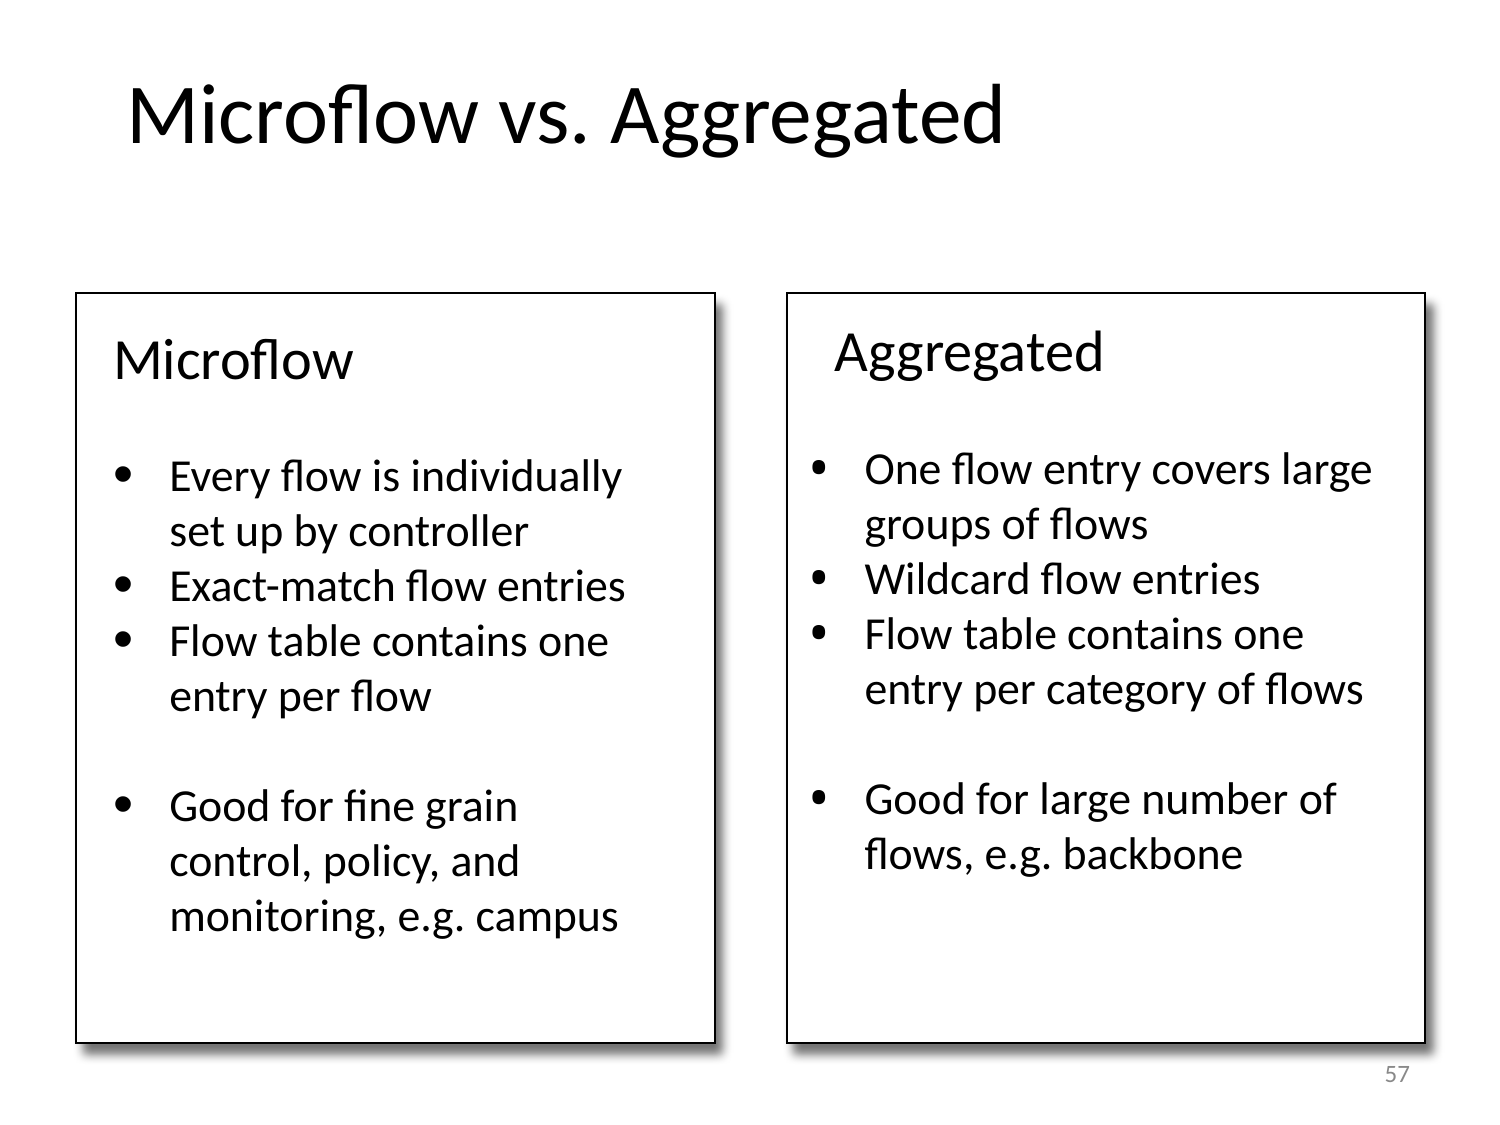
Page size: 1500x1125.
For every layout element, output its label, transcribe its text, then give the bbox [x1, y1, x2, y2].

text_box [786, 292, 1426, 1043]
slide_number 57 [1074, 1042, 1425, 1103]
list Microflow Every flow is individually set up by controller Exact-match flow entries Flow table contains one entry per flow Good for fine grain control, policy, and monitoring, e.g. campus [97, 313, 686, 1030]
title Microflow vs. Aggregated [110, 36, 1392, 238]
text_box Aggregated One flow entry covers large groups of flows Wildcard flow entries Flow table contains one entry per category of flows Good for large number of flows, e.g. backbone [808, 313, 1396, 1030]
text_box [76, 292, 715, 1043]
